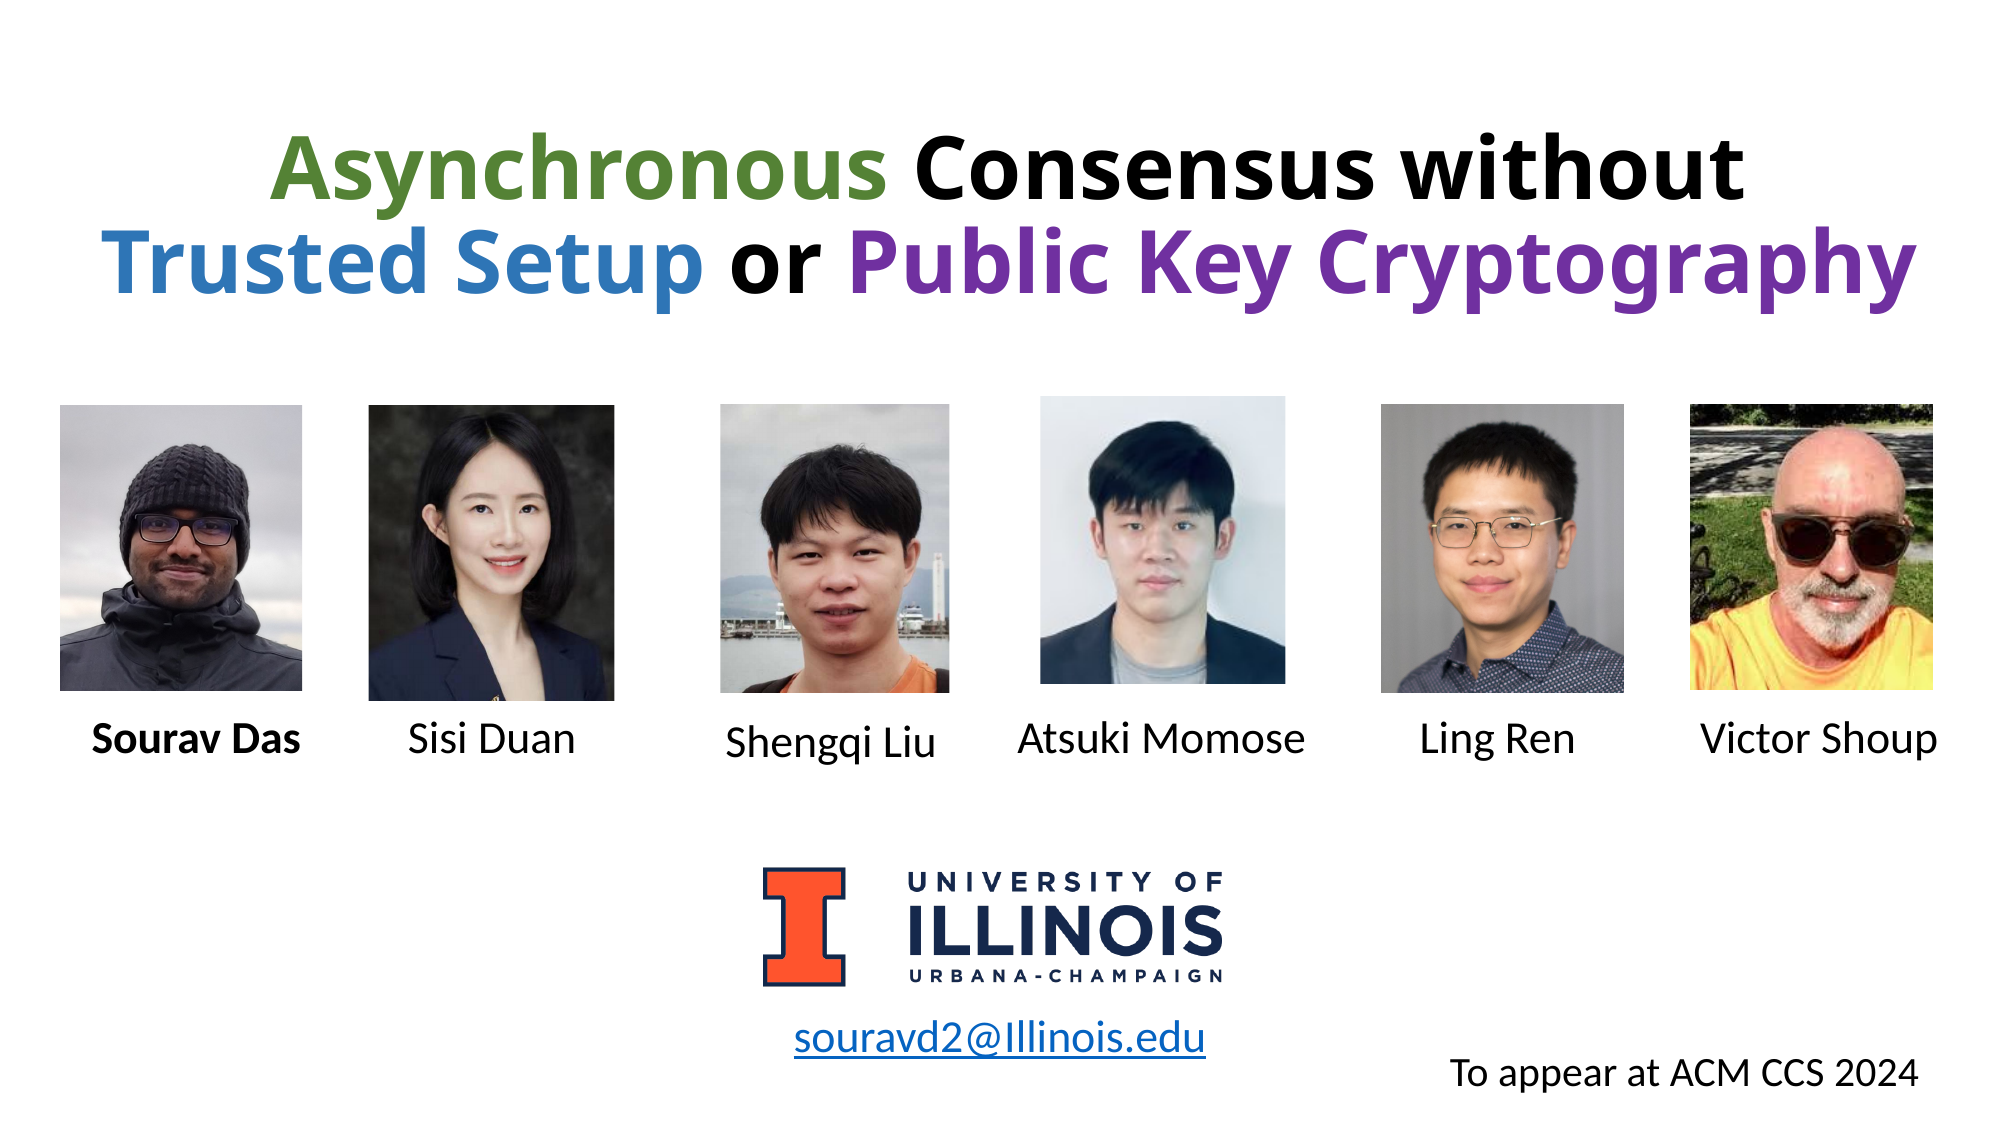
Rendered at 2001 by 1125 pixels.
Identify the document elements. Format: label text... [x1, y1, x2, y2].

picture [720, 404, 950, 693]
text_box Ling Ren [1381, 700, 1615, 770]
title Asynchronous Consensus without Trusted Setup or Public Key Cryptography [81, 102, 1937, 321]
picture [763, 866, 1222, 987]
text_box Sisi Duan [393, 701, 592, 770]
text_box souravd2@Illinois.edu [763, 999, 1237, 1070]
picture [368, 405, 615, 701]
text_box Sourav Das [68, 700, 325, 771]
text_box Atsuki Momose [999, 700, 1324, 770]
text_box To appear at ACM CCS 2024 [1435, 1037, 1935, 1102]
picture [1690, 404, 1933, 690]
picture [1040, 396, 1286, 684]
picture [1380, 404, 1624, 693]
picture [60, 405, 303, 691]
text_box Victor Shoup [1679, 700, 1959, 770]
text_box Shengqi Liu [707, 703, 955, 774]
